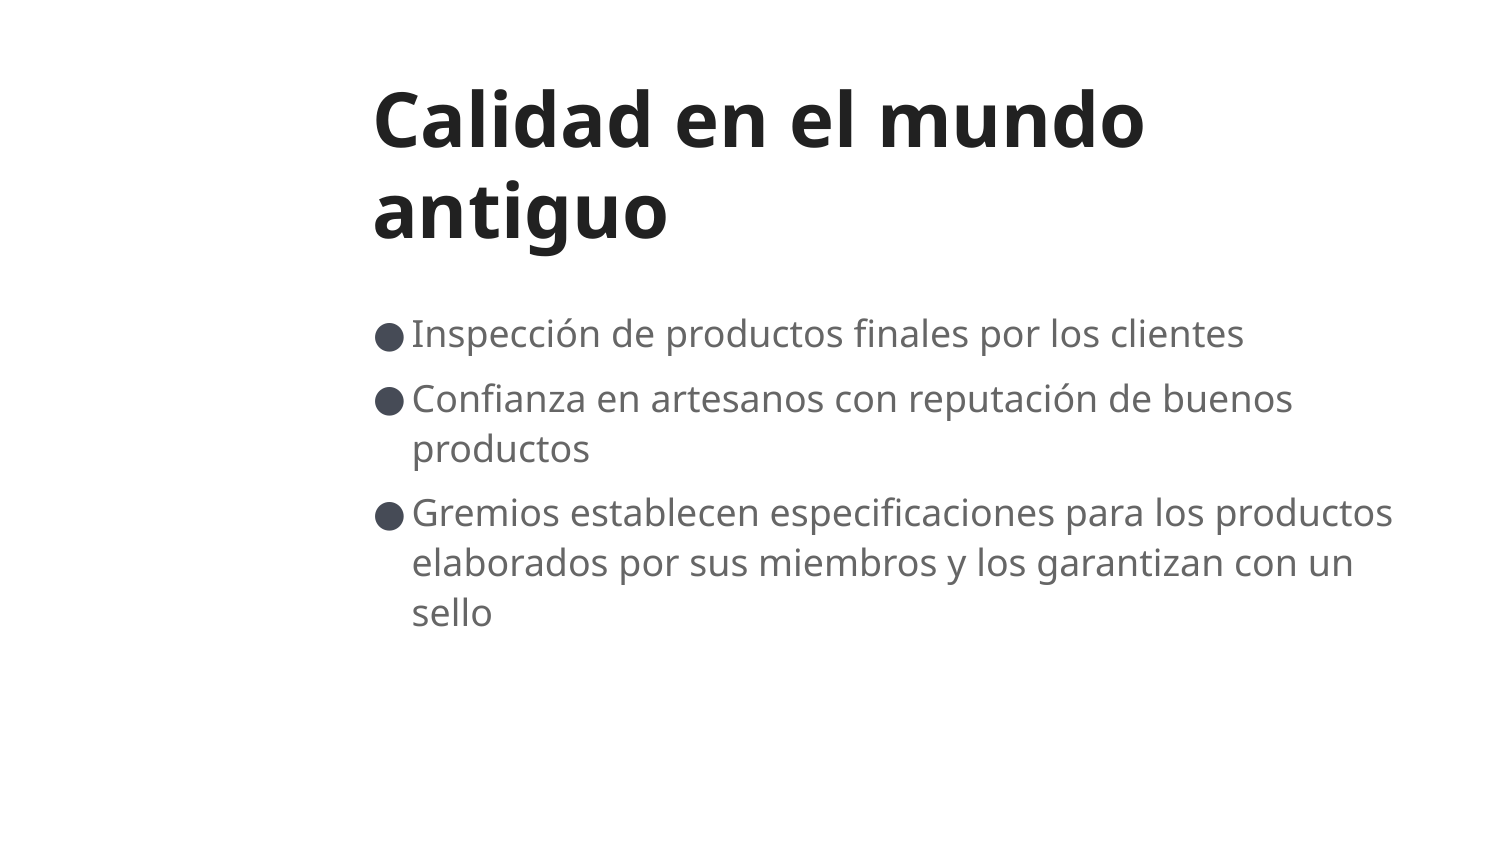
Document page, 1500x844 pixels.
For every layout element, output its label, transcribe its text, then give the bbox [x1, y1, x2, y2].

title Calidad en el mundo antiguo [360, 69, 1440, 262]
list Inspección de productos finales por los clientes Confianza en artesanos con reputación de buenos productos Gremios establecen especificaciones para los productos elaborados por sus miembros y los garantizan con un sello [360, 300, 1440, 750]
